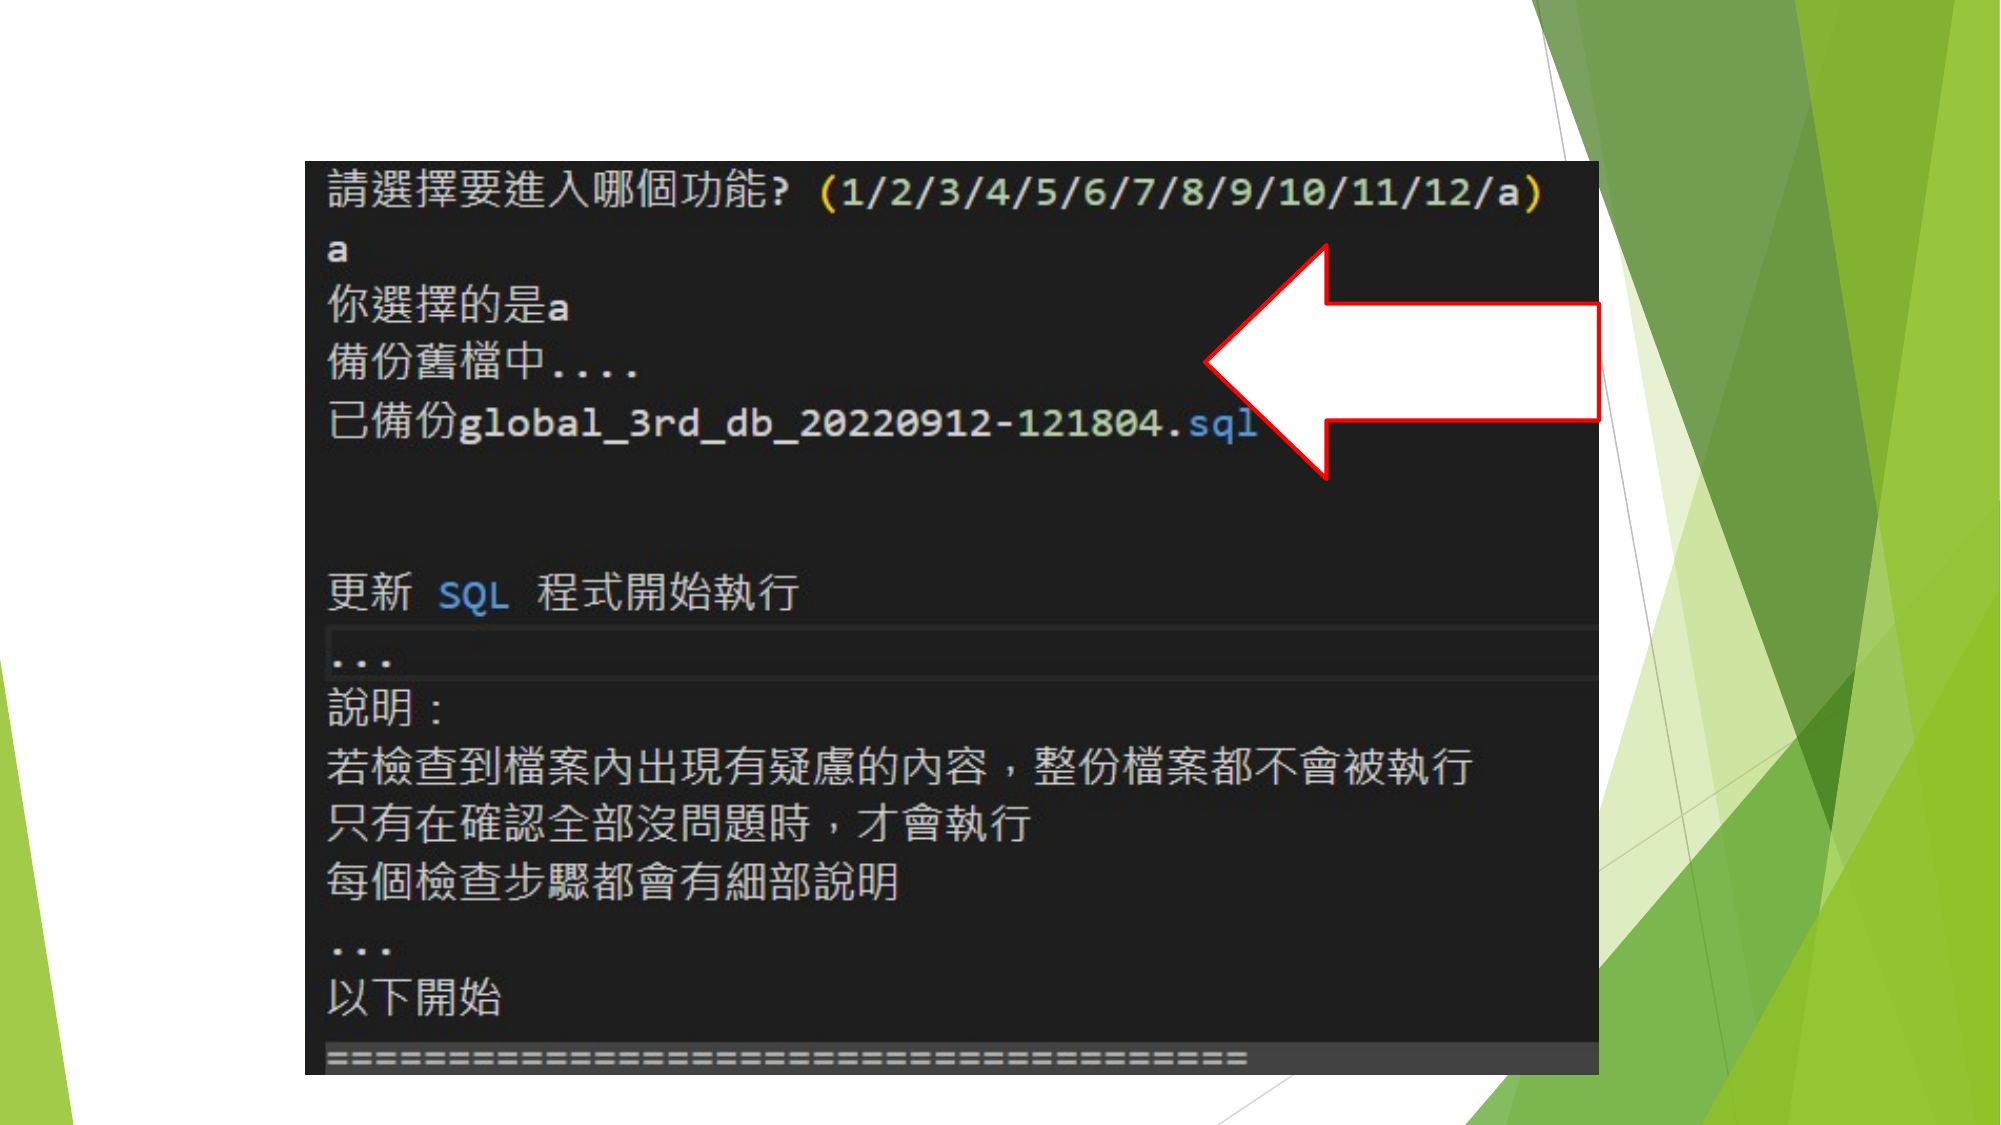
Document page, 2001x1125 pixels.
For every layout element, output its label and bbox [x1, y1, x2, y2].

text_box [305, 161, 1601, 1076]
